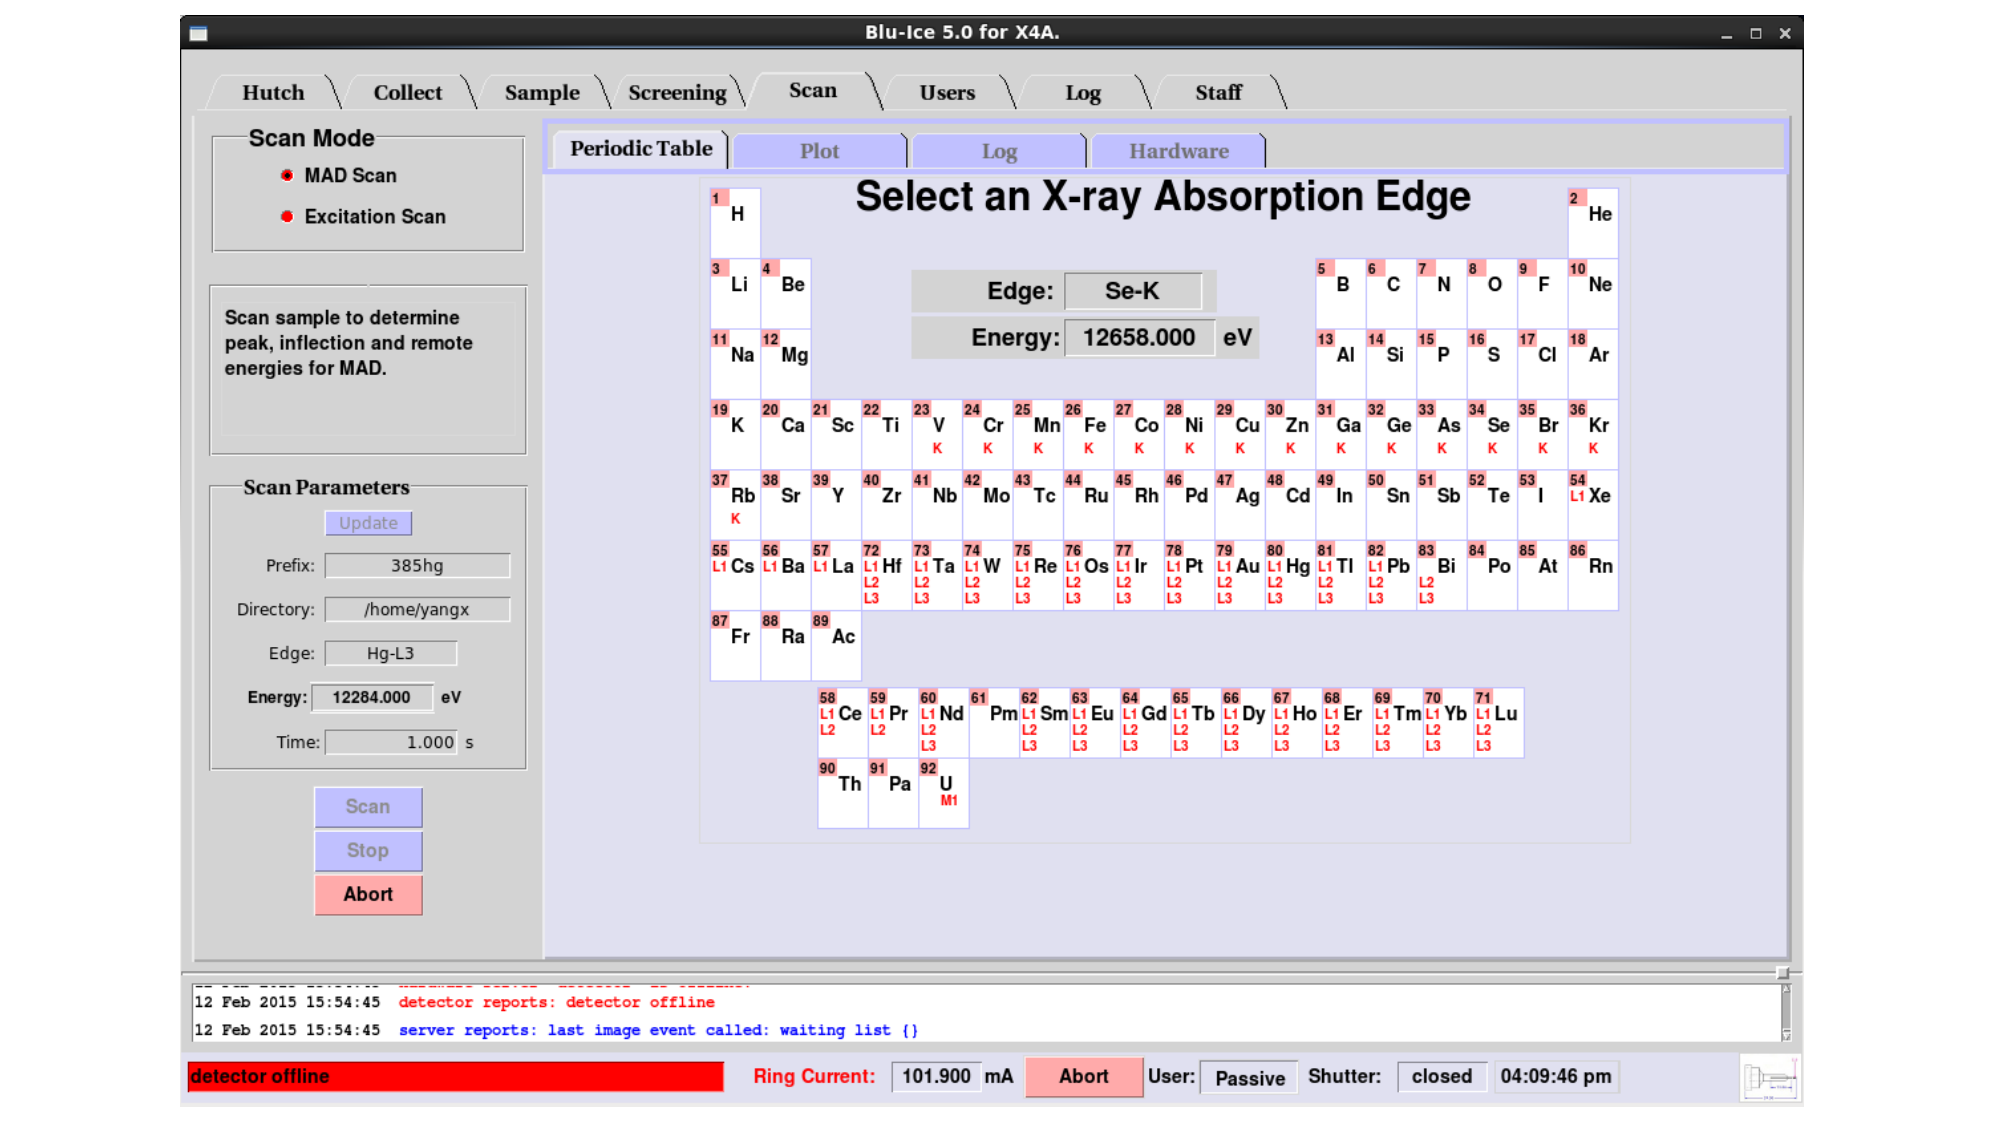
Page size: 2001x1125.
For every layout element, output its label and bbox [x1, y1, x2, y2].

picture [180, 15, 1804, 1107]
